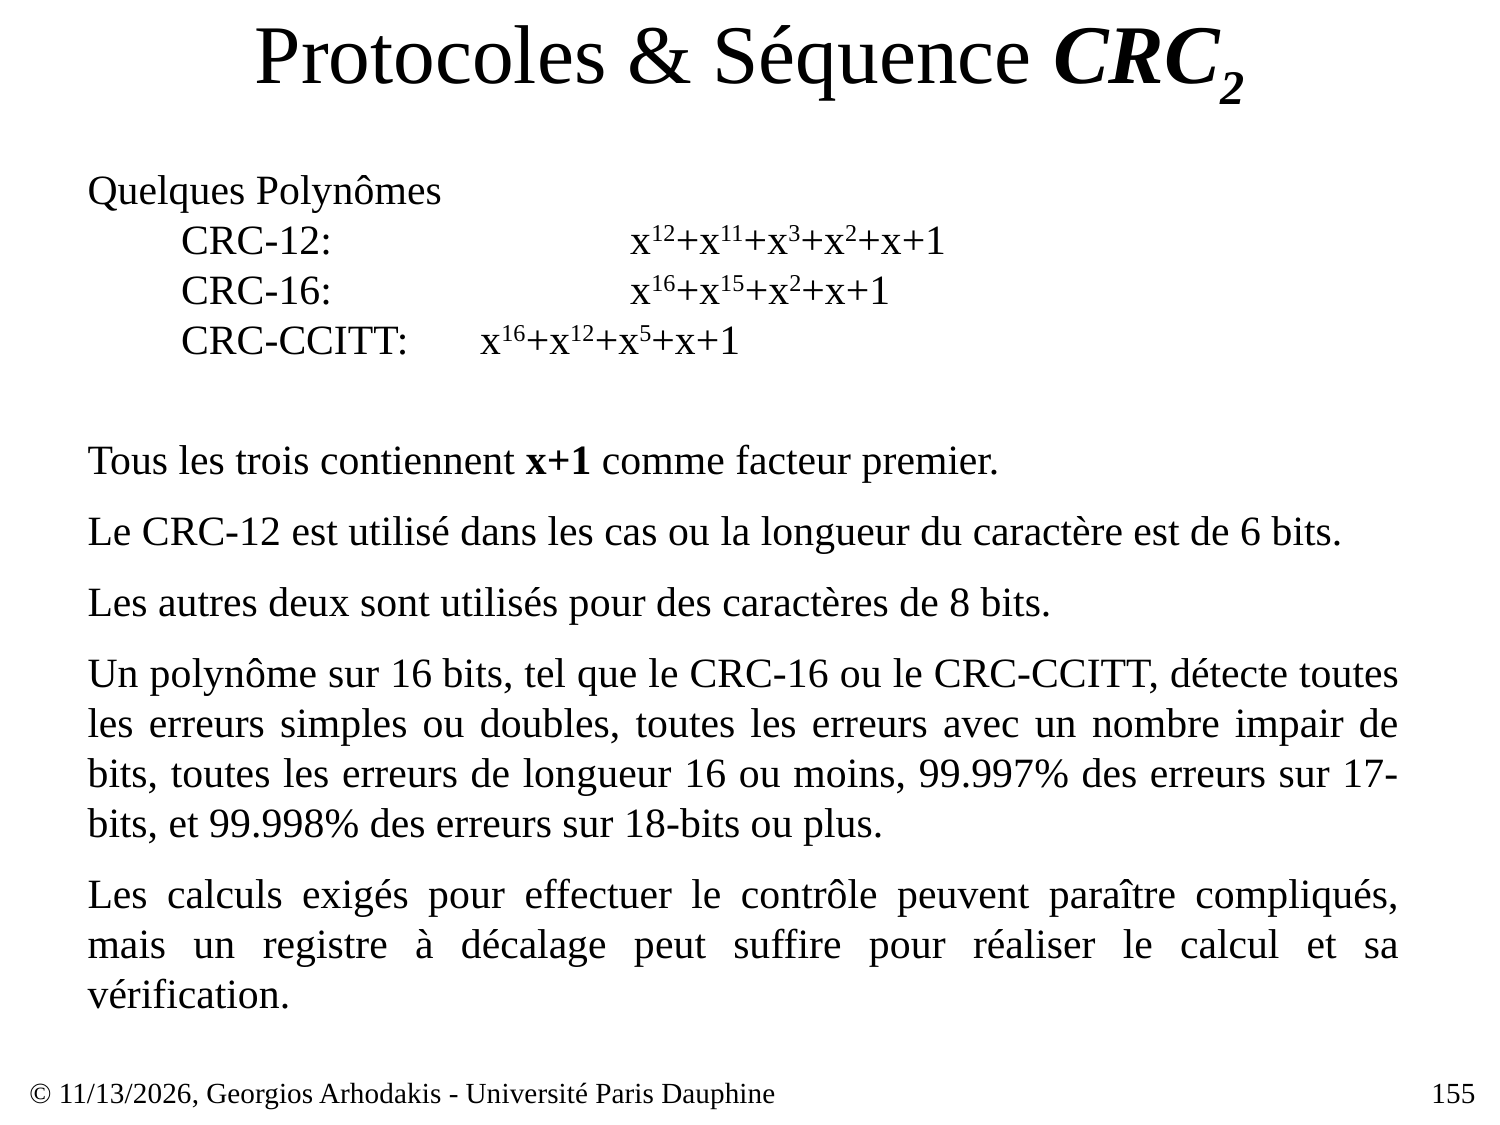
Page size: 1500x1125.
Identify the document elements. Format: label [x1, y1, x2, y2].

slide_number [1328, 1074, 1476, 1110]
text_box [87, 433, 1400, 1017]
text_box [87, 162, 1400, 363]
slide_number [29, 1074, 206, 1110]
footer [206, 1074, 1093, 1110]
title [111, 0, 1387, 159]
